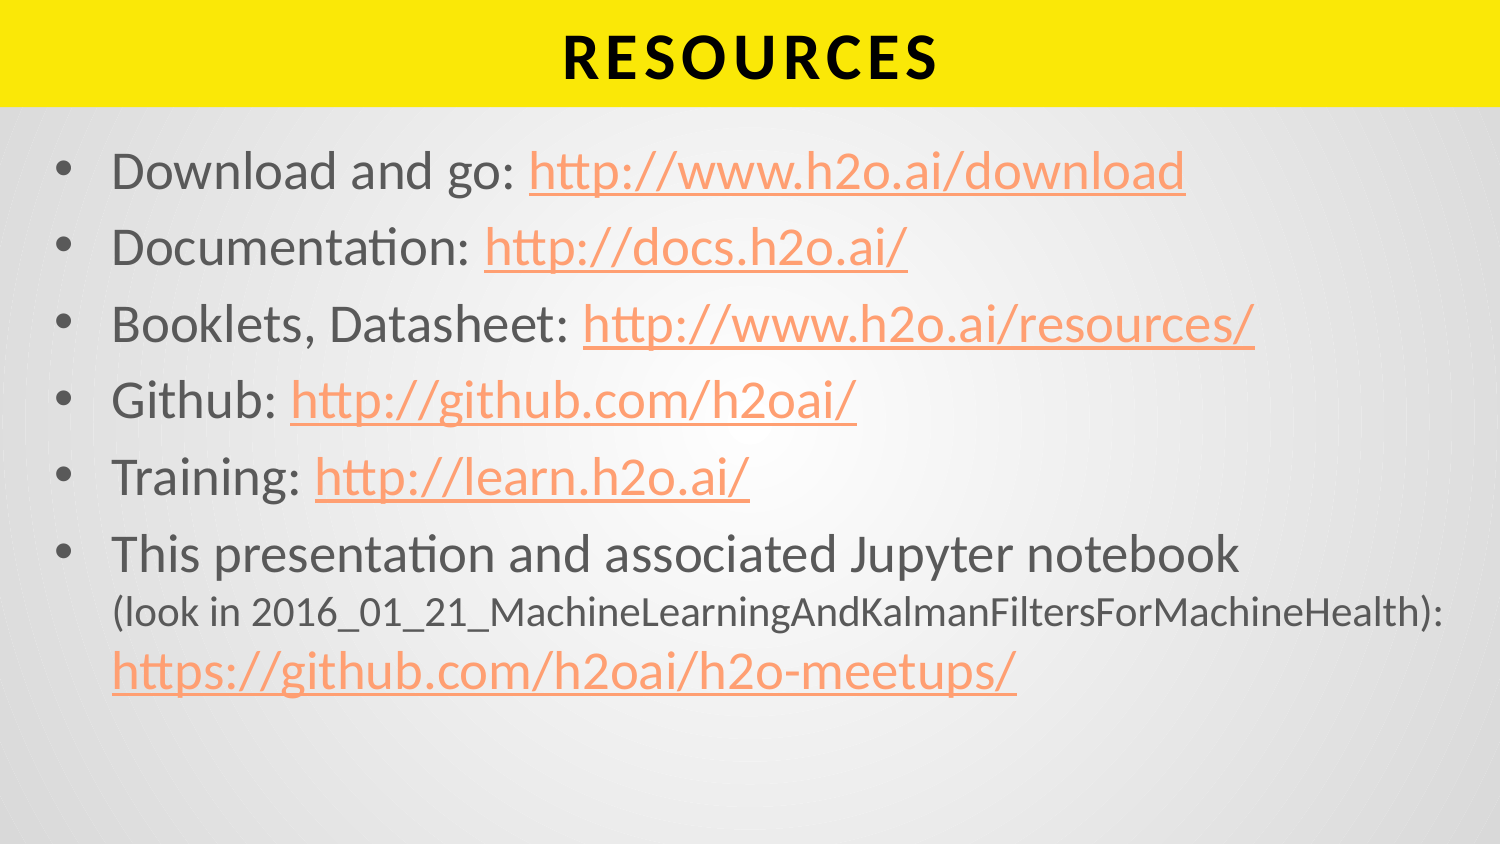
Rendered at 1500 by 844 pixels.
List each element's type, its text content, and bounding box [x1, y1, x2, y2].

list Download and go: http://www.h2o.ai/download Documentation: http://docs.h2o.ai/ Booklets, Datasheet: http://www.h2o.ai/resources/ Github: http://github.com/h2oai/ Training: http://learn.h2o.ai/ This presentation and associated Jupyter notebook (look in 2016_01_21_MachineLearningAndKalmanFiltersForMachineHealth): https://github.com/h2oai/h2o-meetups/ [39, 127, 1467, 792]
title RESOURCES [75, 0, 1425, 108]
